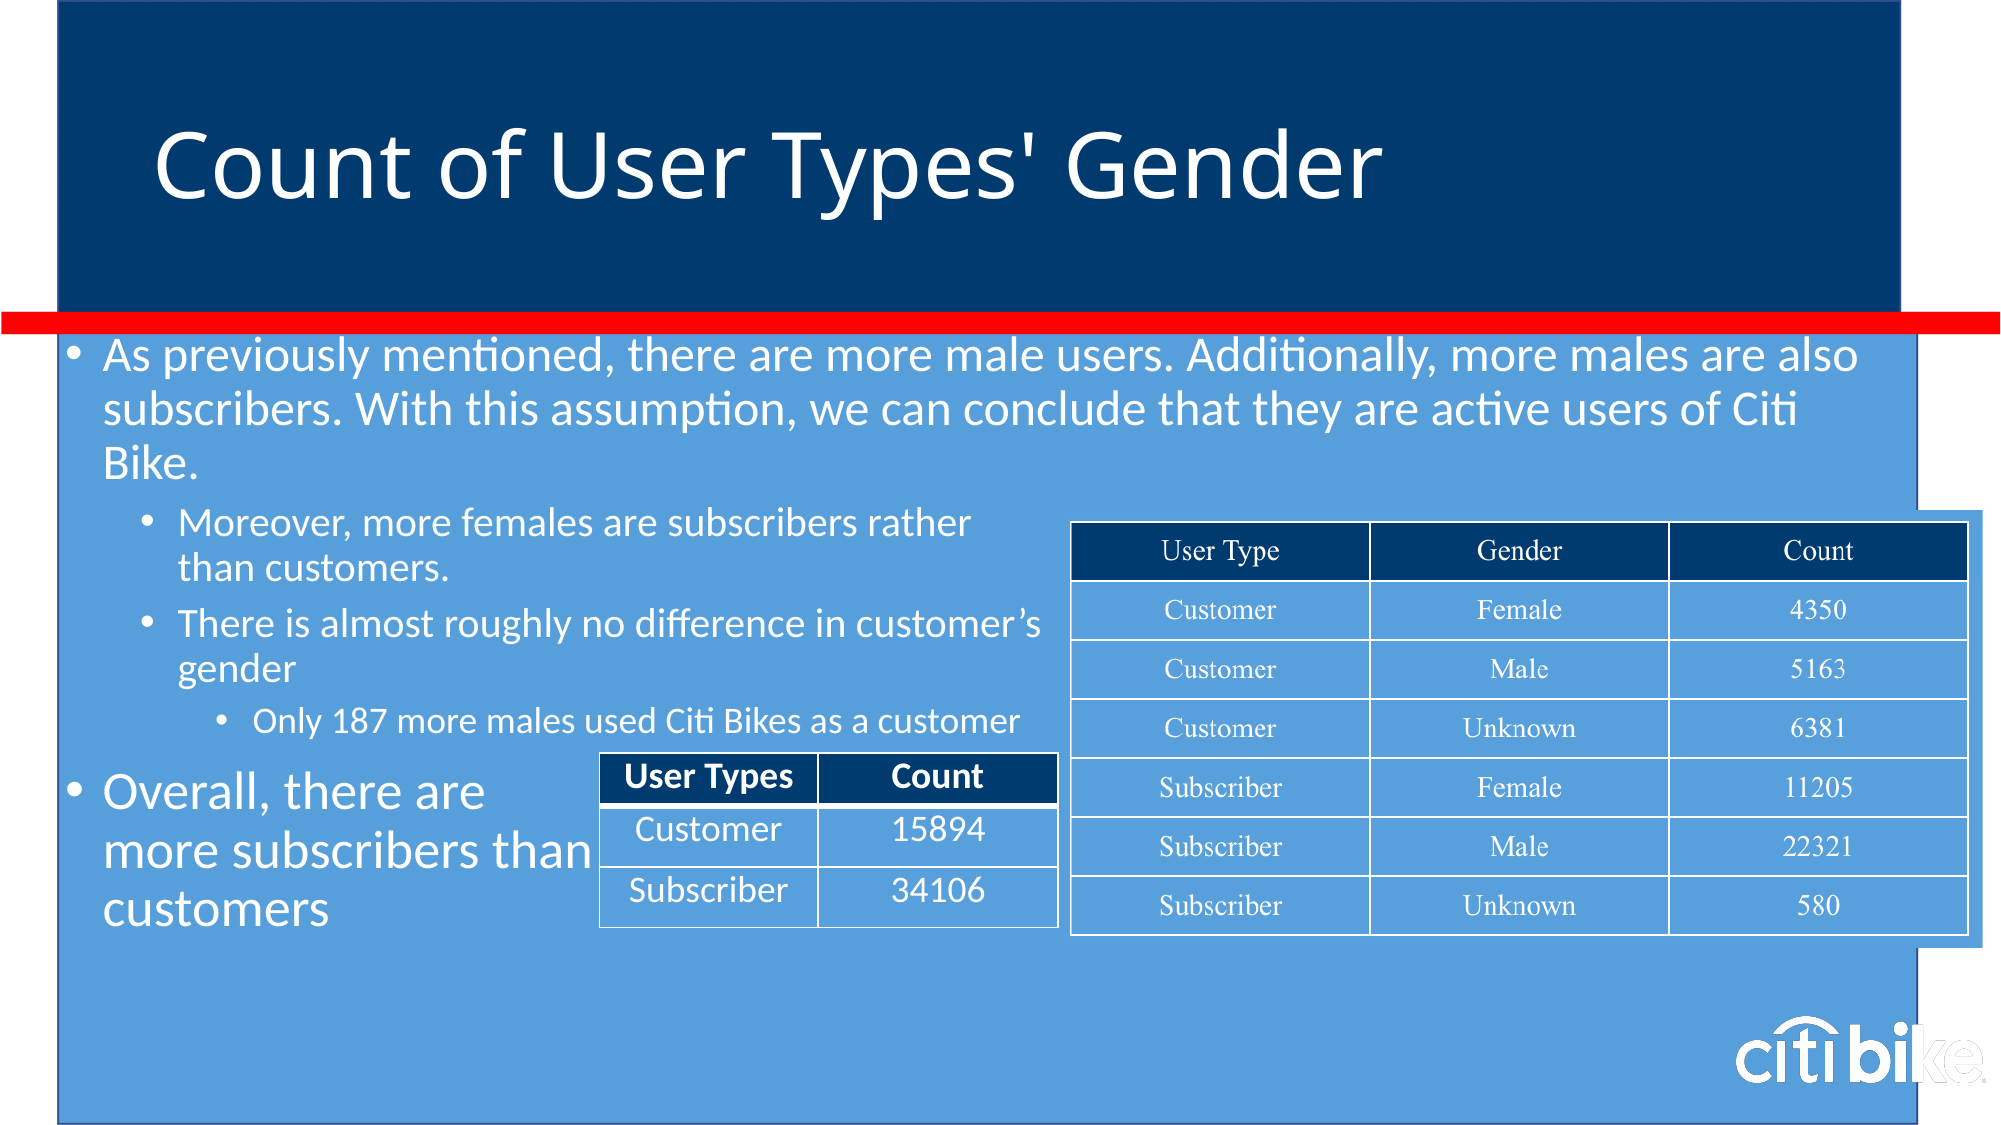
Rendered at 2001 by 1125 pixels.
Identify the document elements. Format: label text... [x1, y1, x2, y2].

table_cell Customer [600, 809, 817, 866]
table_cell Subscriber [600, 868, 817, 927]
list As previously mentioned, there are more male users. Additionally, more males are also subscribers. With this assumption, we can conclude that they are active users of Citi Bike. Moreover, more females are subscribers rather than customers. There is almost roughly no difference in customer’s gender Only 187 more males used Citi Bikes as a customer Overall, there are more subscribers than customers [50, 320, 1914, 1014]
table_header Count [819, 754, 1057, 803]
table_cell 34106 [819, 868, 1057, 927]
picture [0, 0, 2001, 1125]
table_header User Types [600, 754, 817, 803]
table_cell 15894 [819, 809, 1057, 866]
title Count of User Types' Gender [137, 59, 1863, 278]
